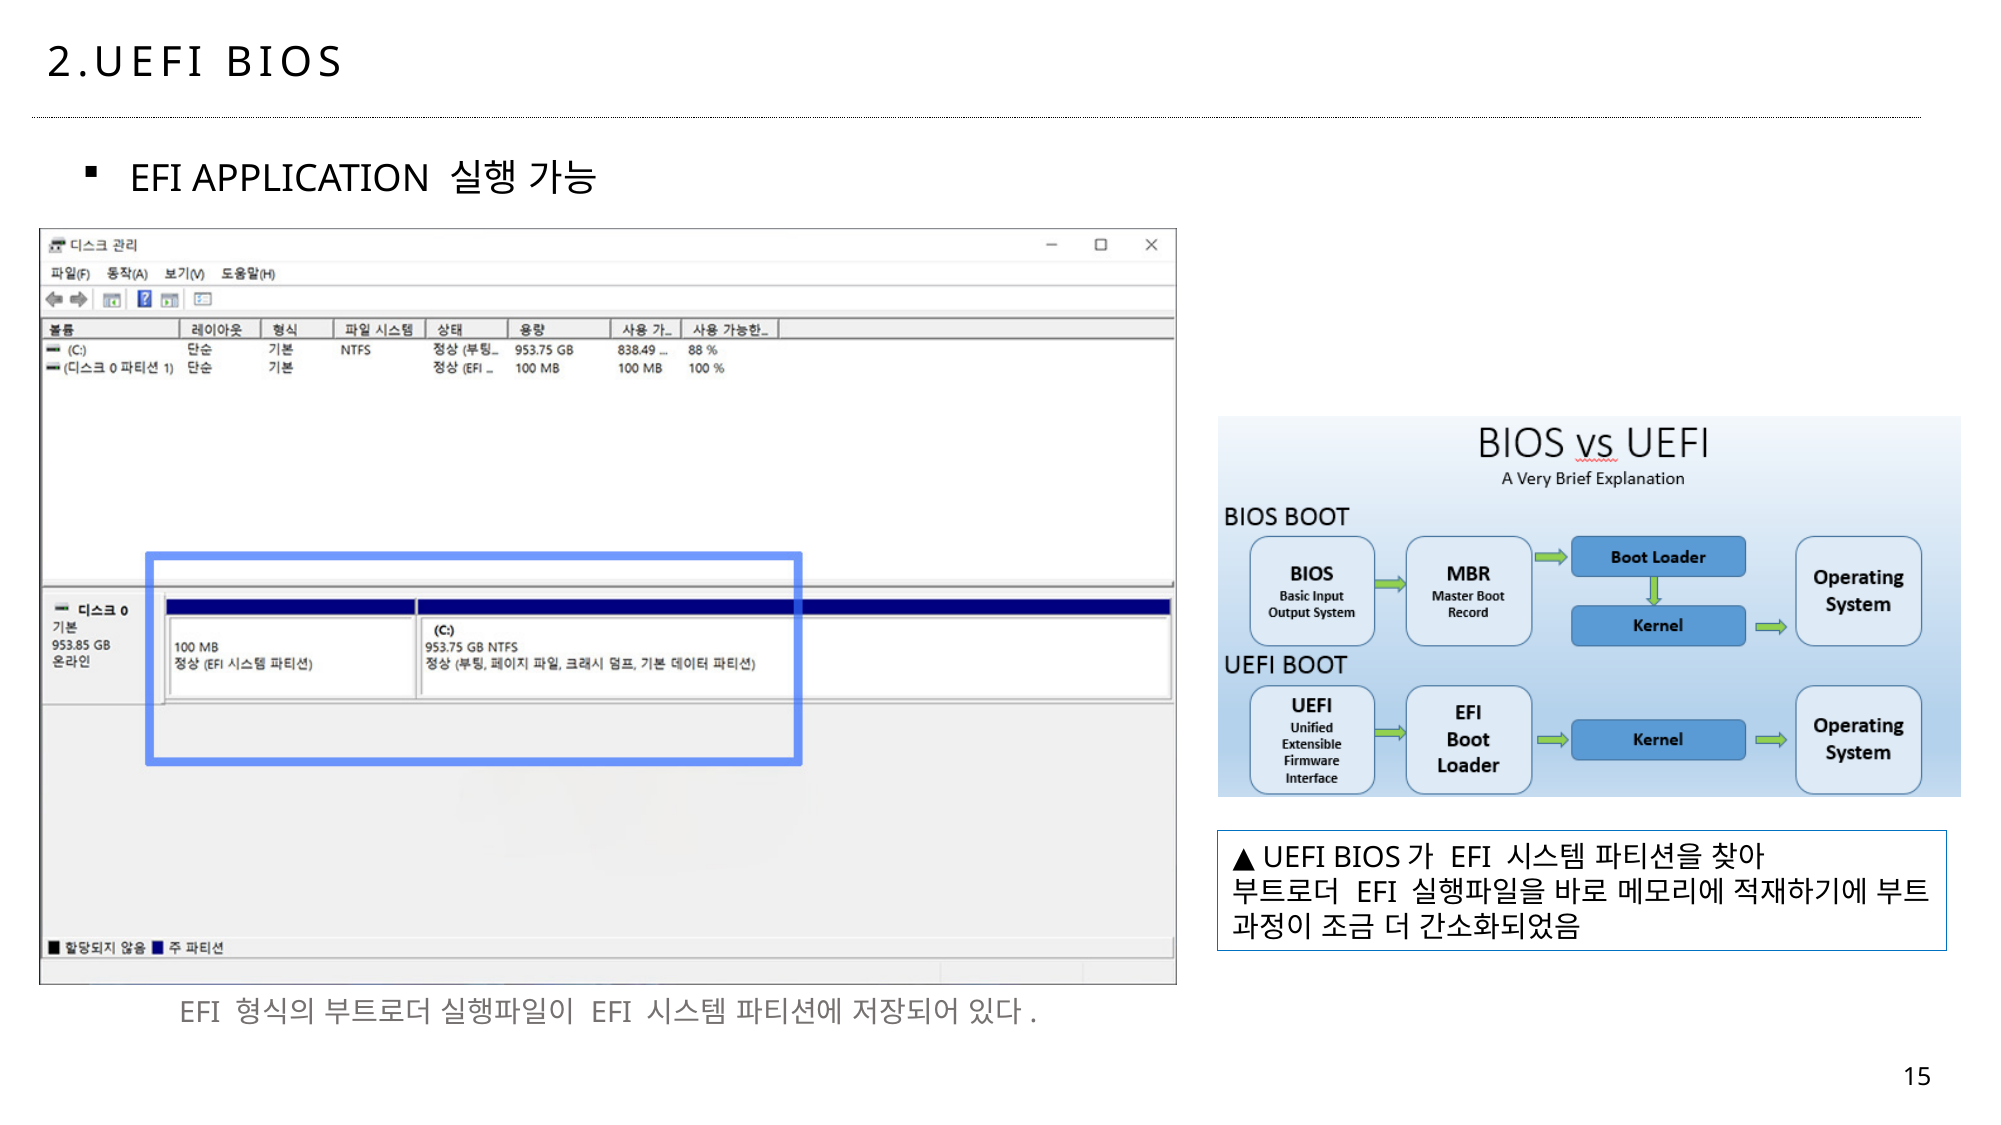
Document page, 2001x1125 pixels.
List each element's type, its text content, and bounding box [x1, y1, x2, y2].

picture [1217, 416, 1961, 797]
text_box ▲ UEFI BIOS가 EFI 시스템 파티션을 찾아 부트로더 EFI 실행파일을 바로 메모리에 적재하기에 부트 과정이 조금 더 간소화되었음 [1217, 830, 1947, 951]
text_box 2.UEFI BIOS [31, 25, 586, 95]
text_box EFI APPLICATION 실행 가능 [67, 146, 765, 207]
text_box EFI 형식의 부트로더 실행파일이 EFI 시스템 파티션에 저장되어 있다. [39, 985, 1177, 1036]
slide_number 15 [1496, 1045, 1947, 1106]
picture [39, 227, 1177, 985]
